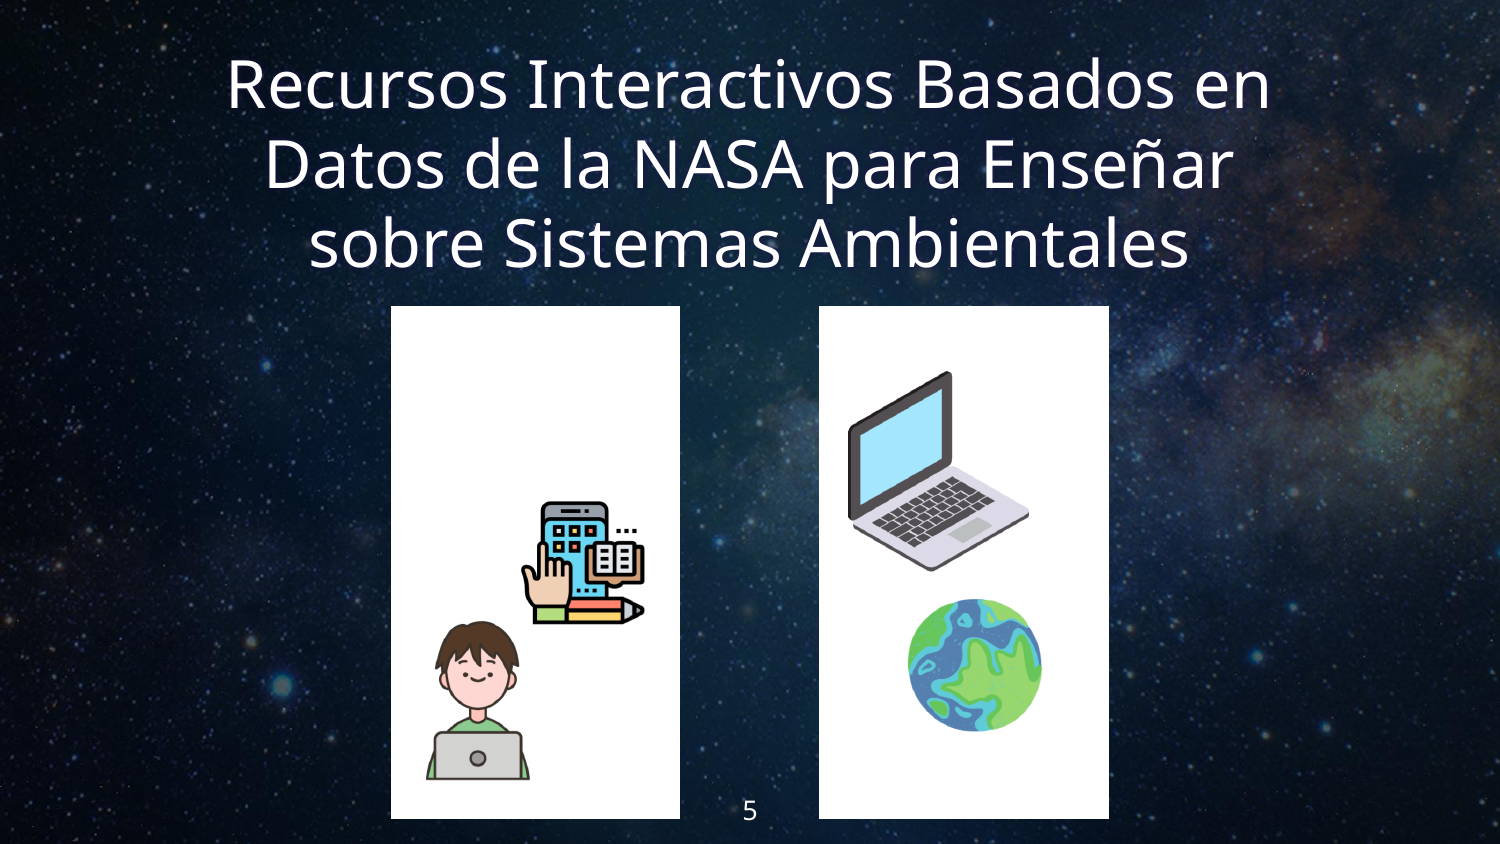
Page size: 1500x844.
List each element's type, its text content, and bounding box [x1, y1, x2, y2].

title Recursos Interactivos Basados en Datos de la NASA para Enseñar sobre Sistemas Ambientales [222, 91, 1278, 282]
slide_number ‹#› [705, 779, 795, 844]
picture [0, 0, 1500, 844]
